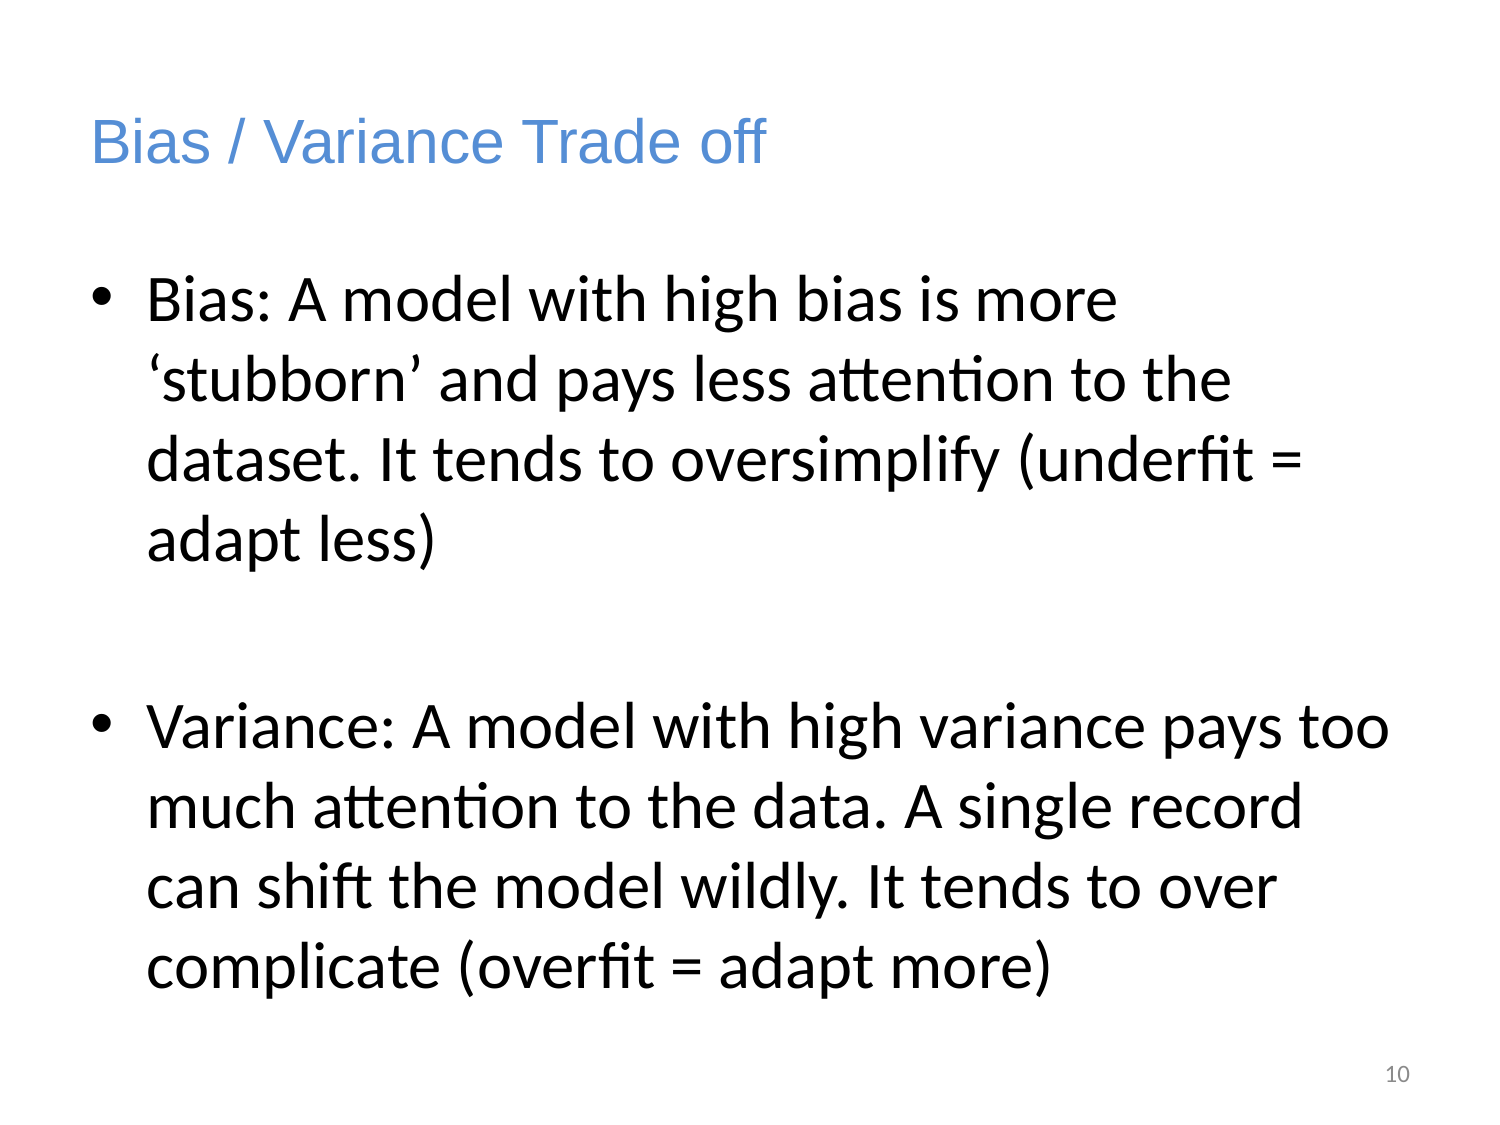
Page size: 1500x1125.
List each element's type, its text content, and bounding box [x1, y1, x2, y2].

list Bias: A model with high bias is more ‘stubborn’ and pays less attention to the dataset. It tends to oversimplify (underfit = adapt less) Variance: A model with high variance pays too much attention to the data. A single record can shift the model wildly. It tends to over complicate (overfit = adapt more) [75, 247, 1425, 1028]
slide_number 10 [1074, 1042, 1425, 1103]
title Bias / Variance Trade off [75, 45, 1425, 233]
